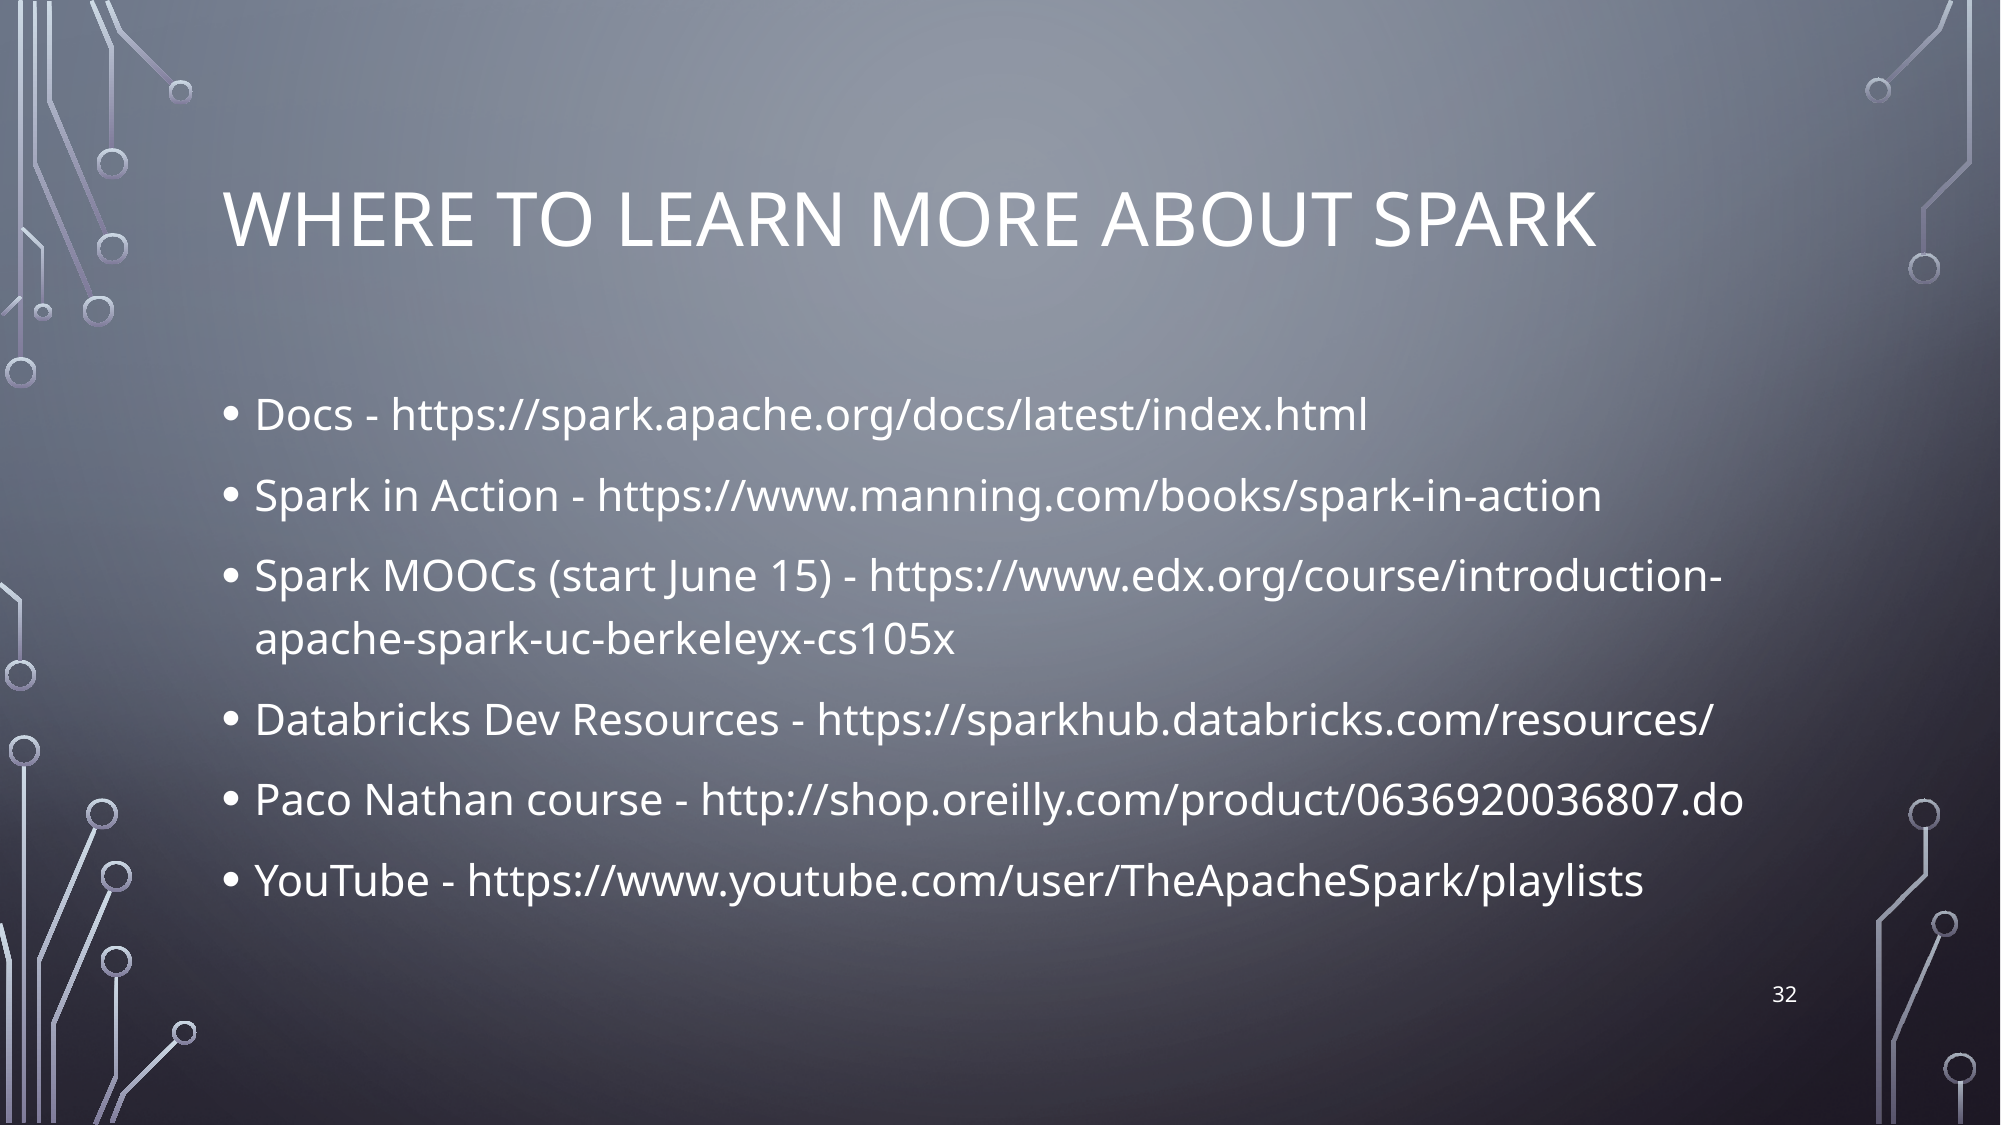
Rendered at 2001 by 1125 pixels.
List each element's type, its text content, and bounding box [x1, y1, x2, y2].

title Where to learn more about Spark [207, 101, 1813, 344]
slide_number 32 [1685, 965, 1813, 1025]
list Docs - https://spark.apache.org/docs/latest/index.html Spark in Action - https://www.manning.com/books/spark-in-action Spark MOOCs (start June 15) - https://www.edx.org/course/introduction-apache-spark-uc-berkeleyx-cs105x Databricks Dev Resources - https://sparkhub.databricks.com/resources/ Paco Nathan course - http://shop.oreilly.com/product/0636920036807.do YouTube - https://www.youtube.com/user/TheApacheSpark/playlists [206, 369, 1813, 1045]
